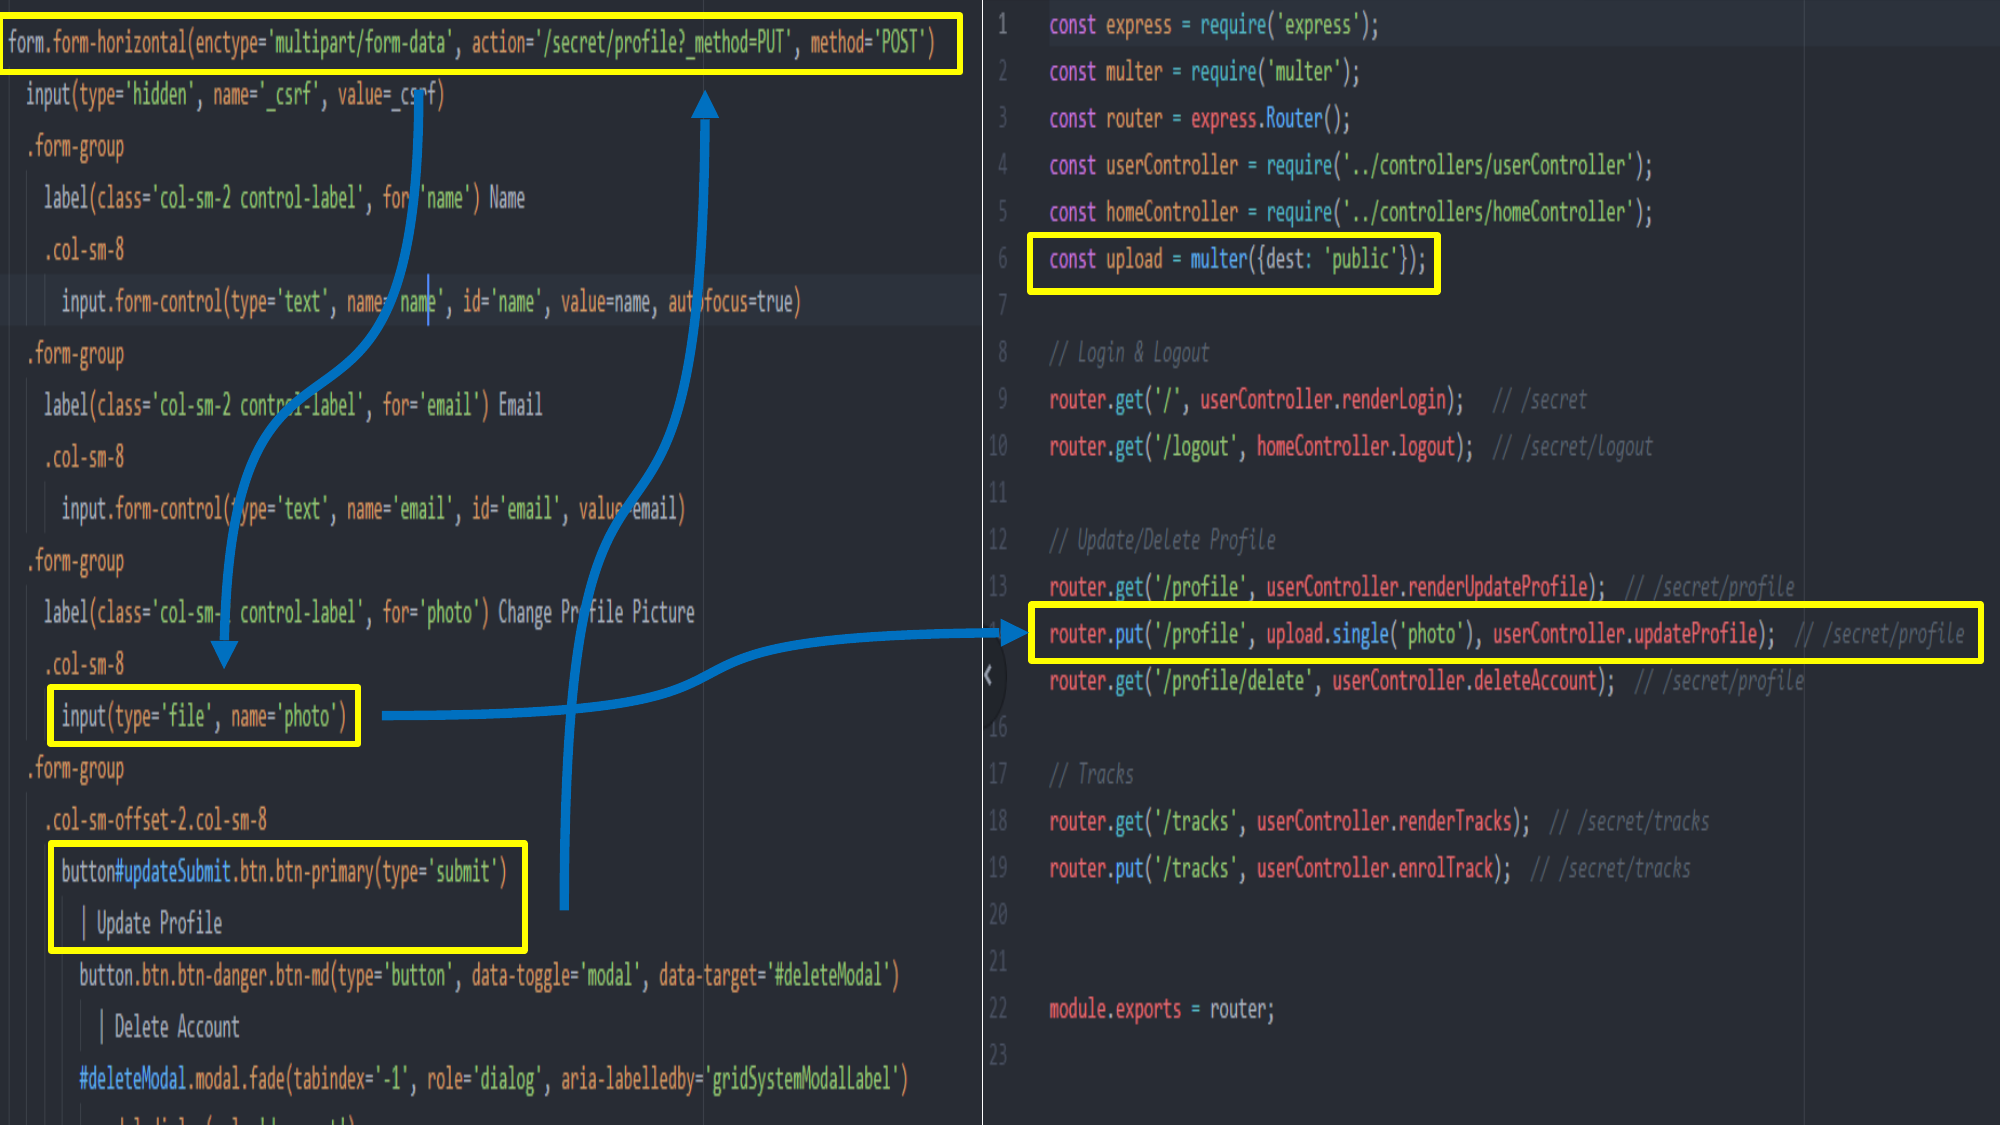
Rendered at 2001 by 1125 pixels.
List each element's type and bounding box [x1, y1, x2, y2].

picture [0, 0, 982, 1125]
picture [983, 0, 2000, 1125]
text_box [381, 632, 1030, 717]
text_box [223, 428, 1046, 571]
text_box [31, 281, 612, 478]
